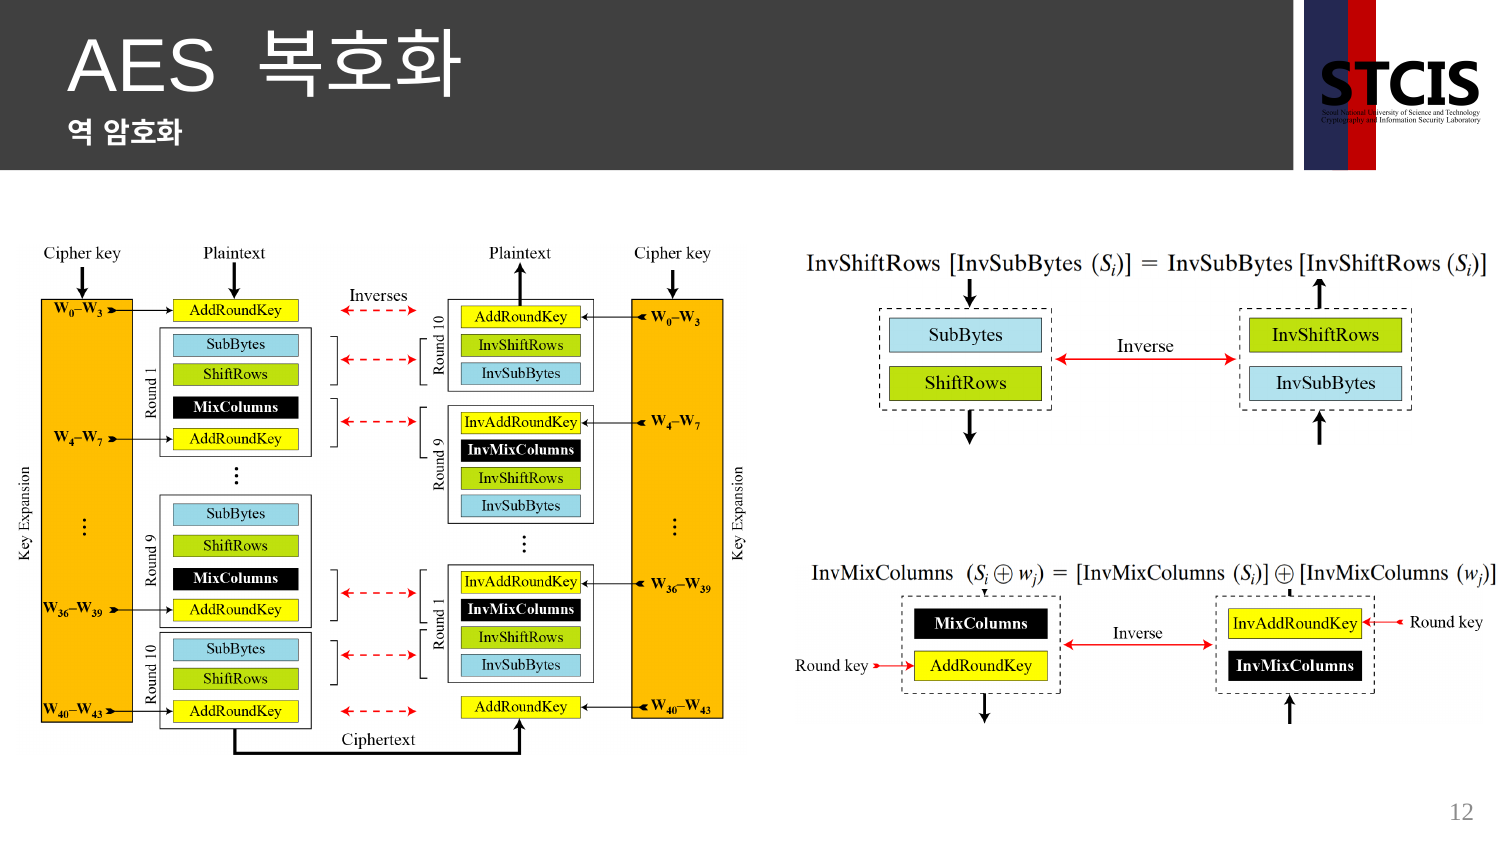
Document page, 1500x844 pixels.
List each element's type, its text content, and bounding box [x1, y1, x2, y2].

list 역 암호화 [53, 108, 1235, 156]
picture [801, 249, 1490, 445]
picture [795, 562, 1498, 724]
list AES 복호화 [53, 13, 1235, 108]
picture [1282, 26, 1500, 156]
slide_number 12 [1151, 788, 1490, 834]
picture [16, 244, 747, 755]
